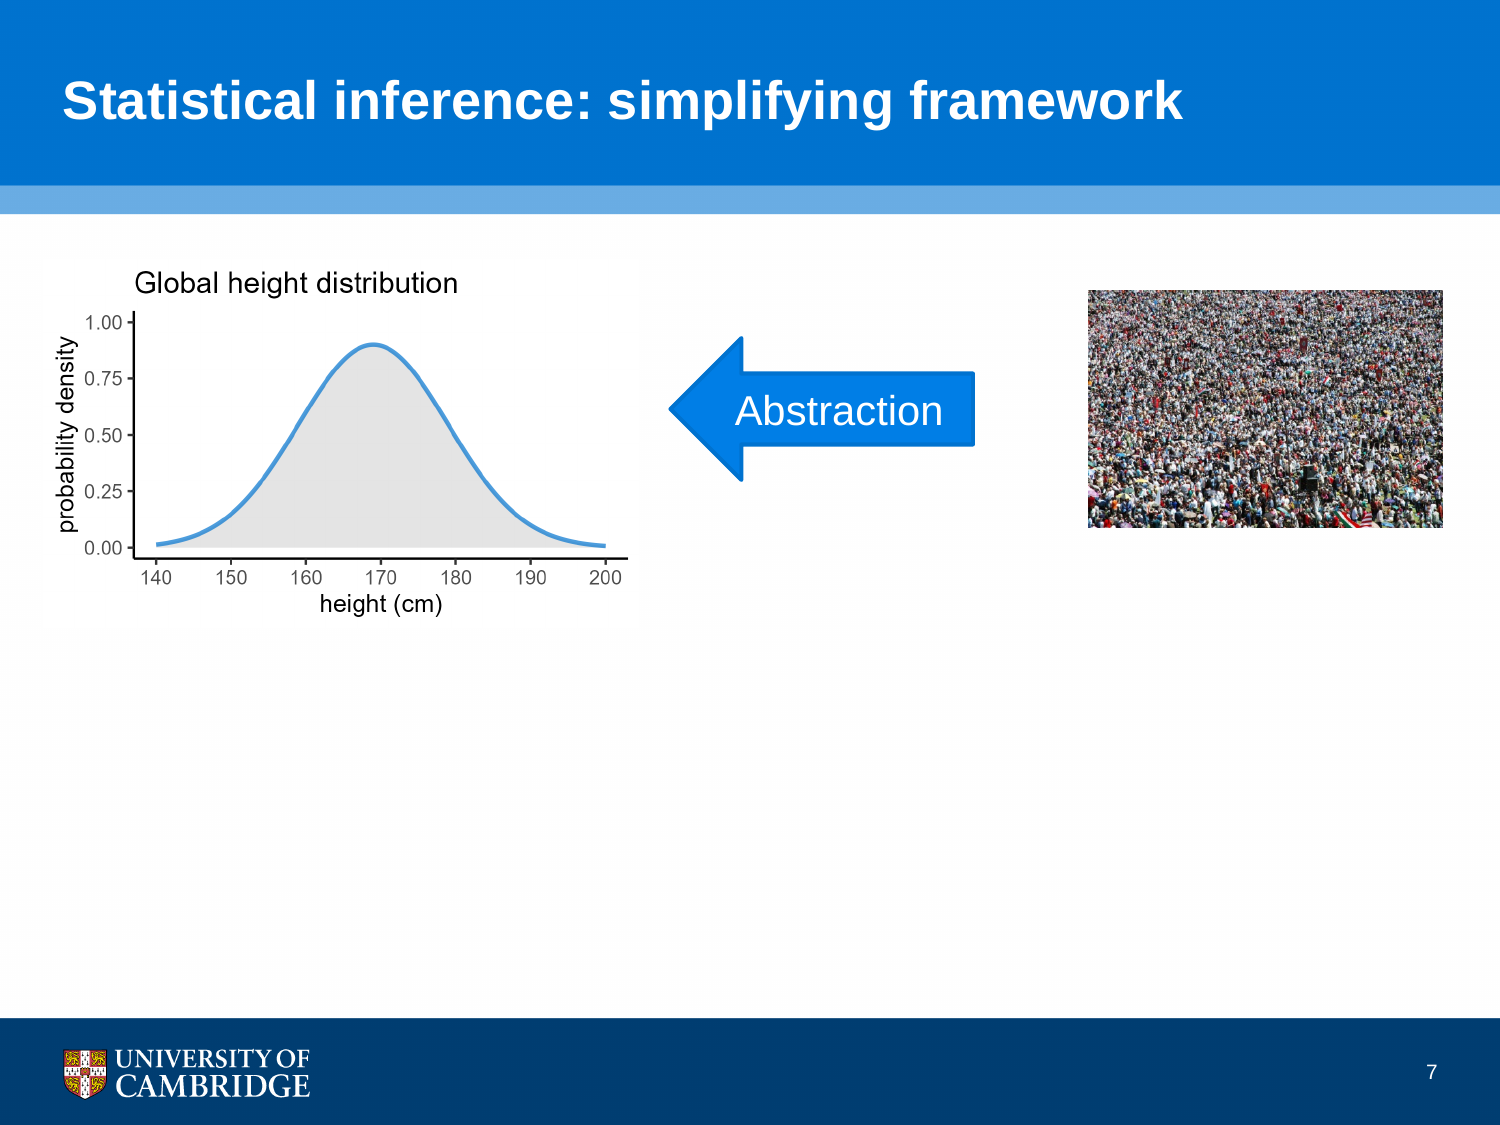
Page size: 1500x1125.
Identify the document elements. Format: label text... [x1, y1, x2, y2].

slide_number 7 [1289, 1058, 1438, 1088]
picture [0, 0, 1500, 1125]
title Statistical inference: simplifying framework [62, 65, 1438, 136]
text_box Abstraction [668, 336, 975, 482]
